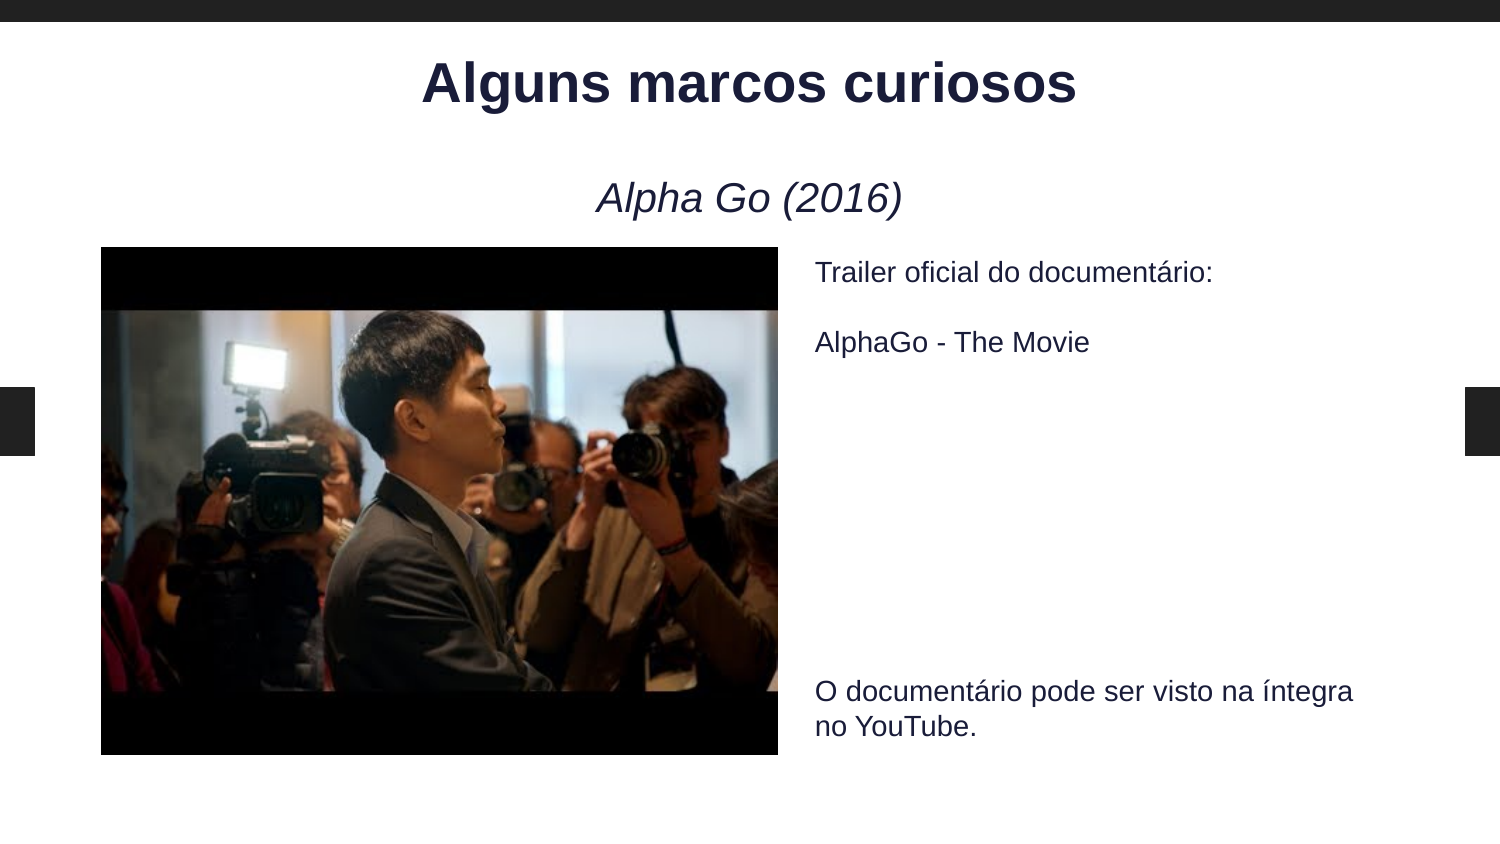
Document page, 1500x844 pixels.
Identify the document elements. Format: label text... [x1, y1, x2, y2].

text_box [1465, 388, 1500, 456]
text_box Trailer oficial do documentário: AlphaGo - The Movie O documentário pode ser visto na íntegra no YouTube. [799, 247, 1396, 749]
picture [100, 247, 778, 756]
text_box Alpha Go (2016) [34, 155, 1466, 237]
text_box [0, 388, 35, 456]
text_box Alguns marcos curiosos [51, 39, 1449, 121]
text_box [0, 0, 1500, 22]
